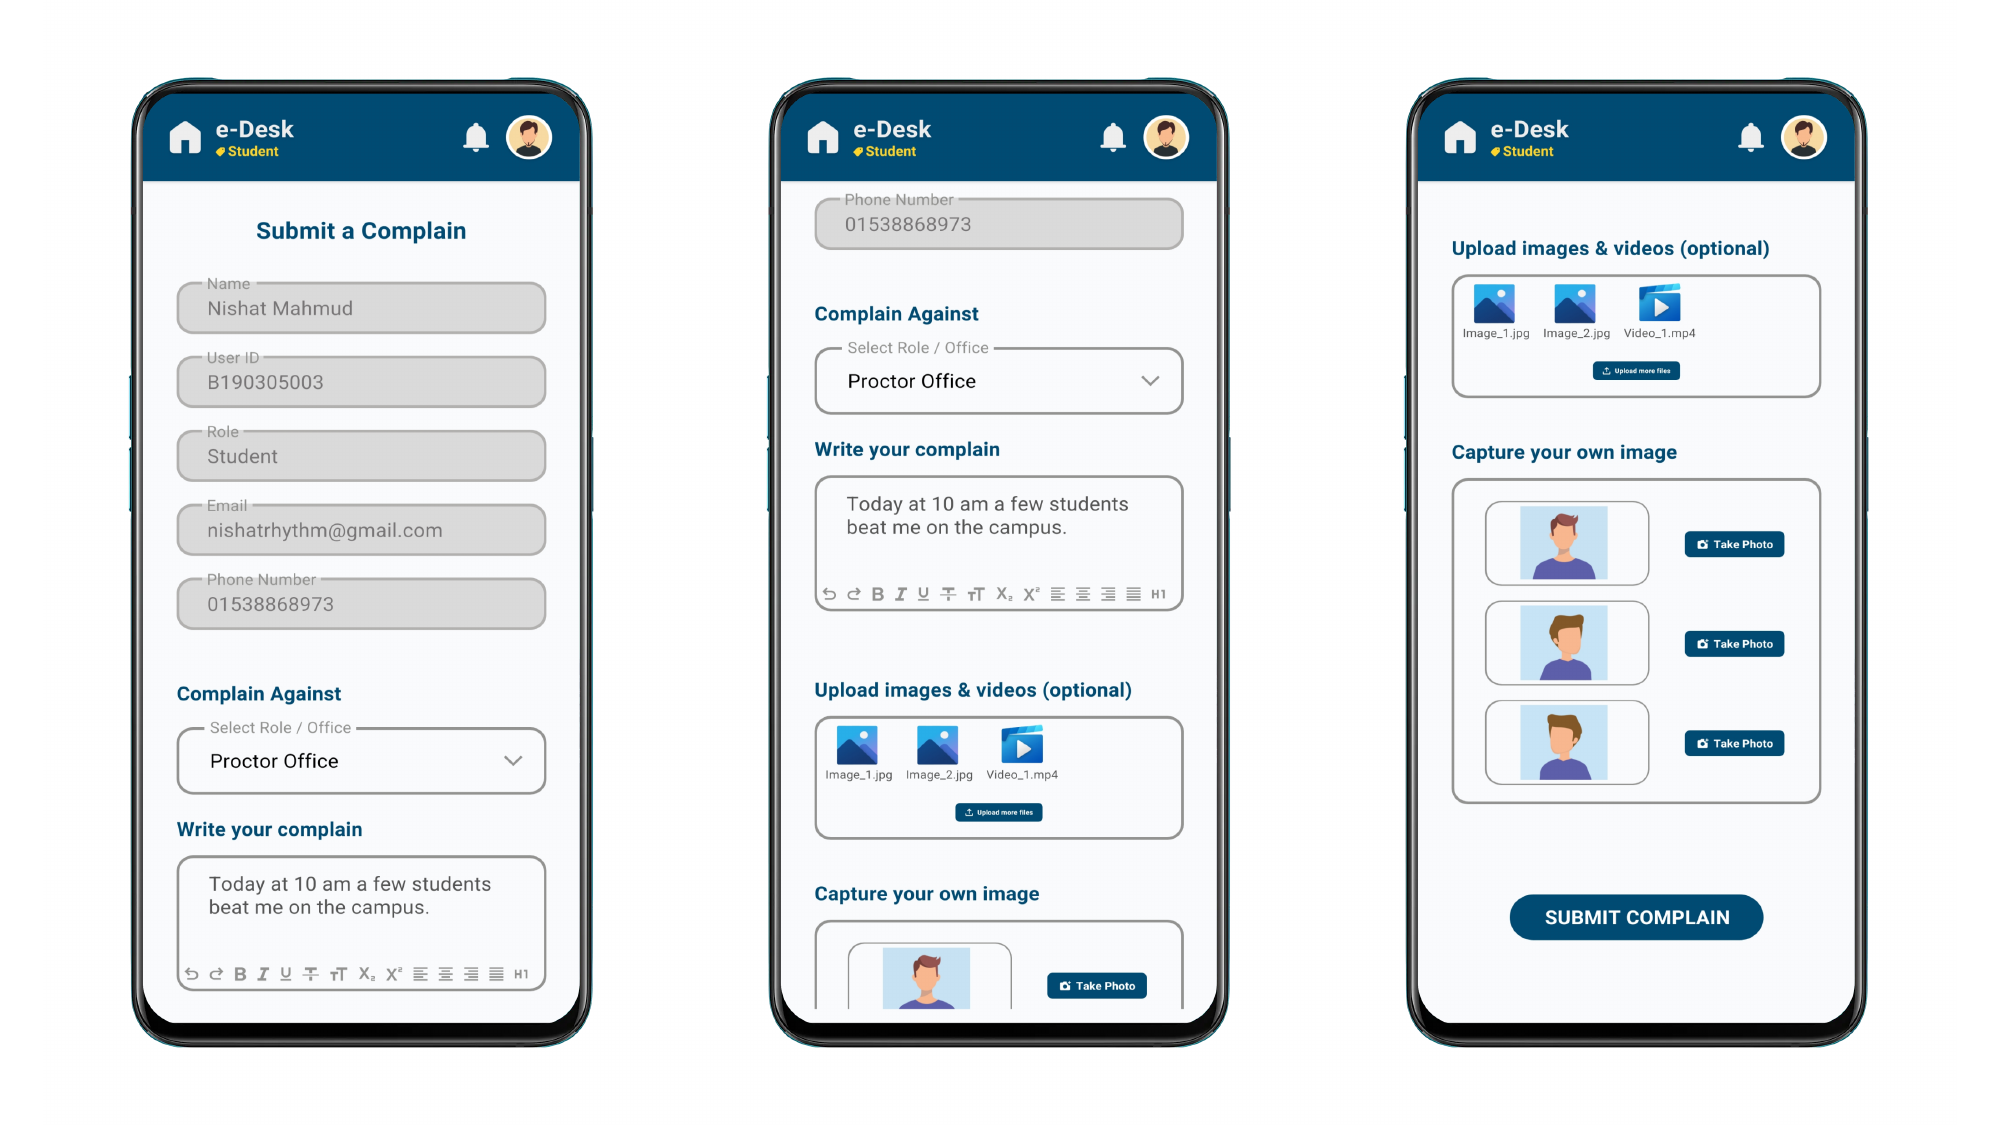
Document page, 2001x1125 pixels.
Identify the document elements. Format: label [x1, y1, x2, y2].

text_box [43, 0, 1957, 1125]
